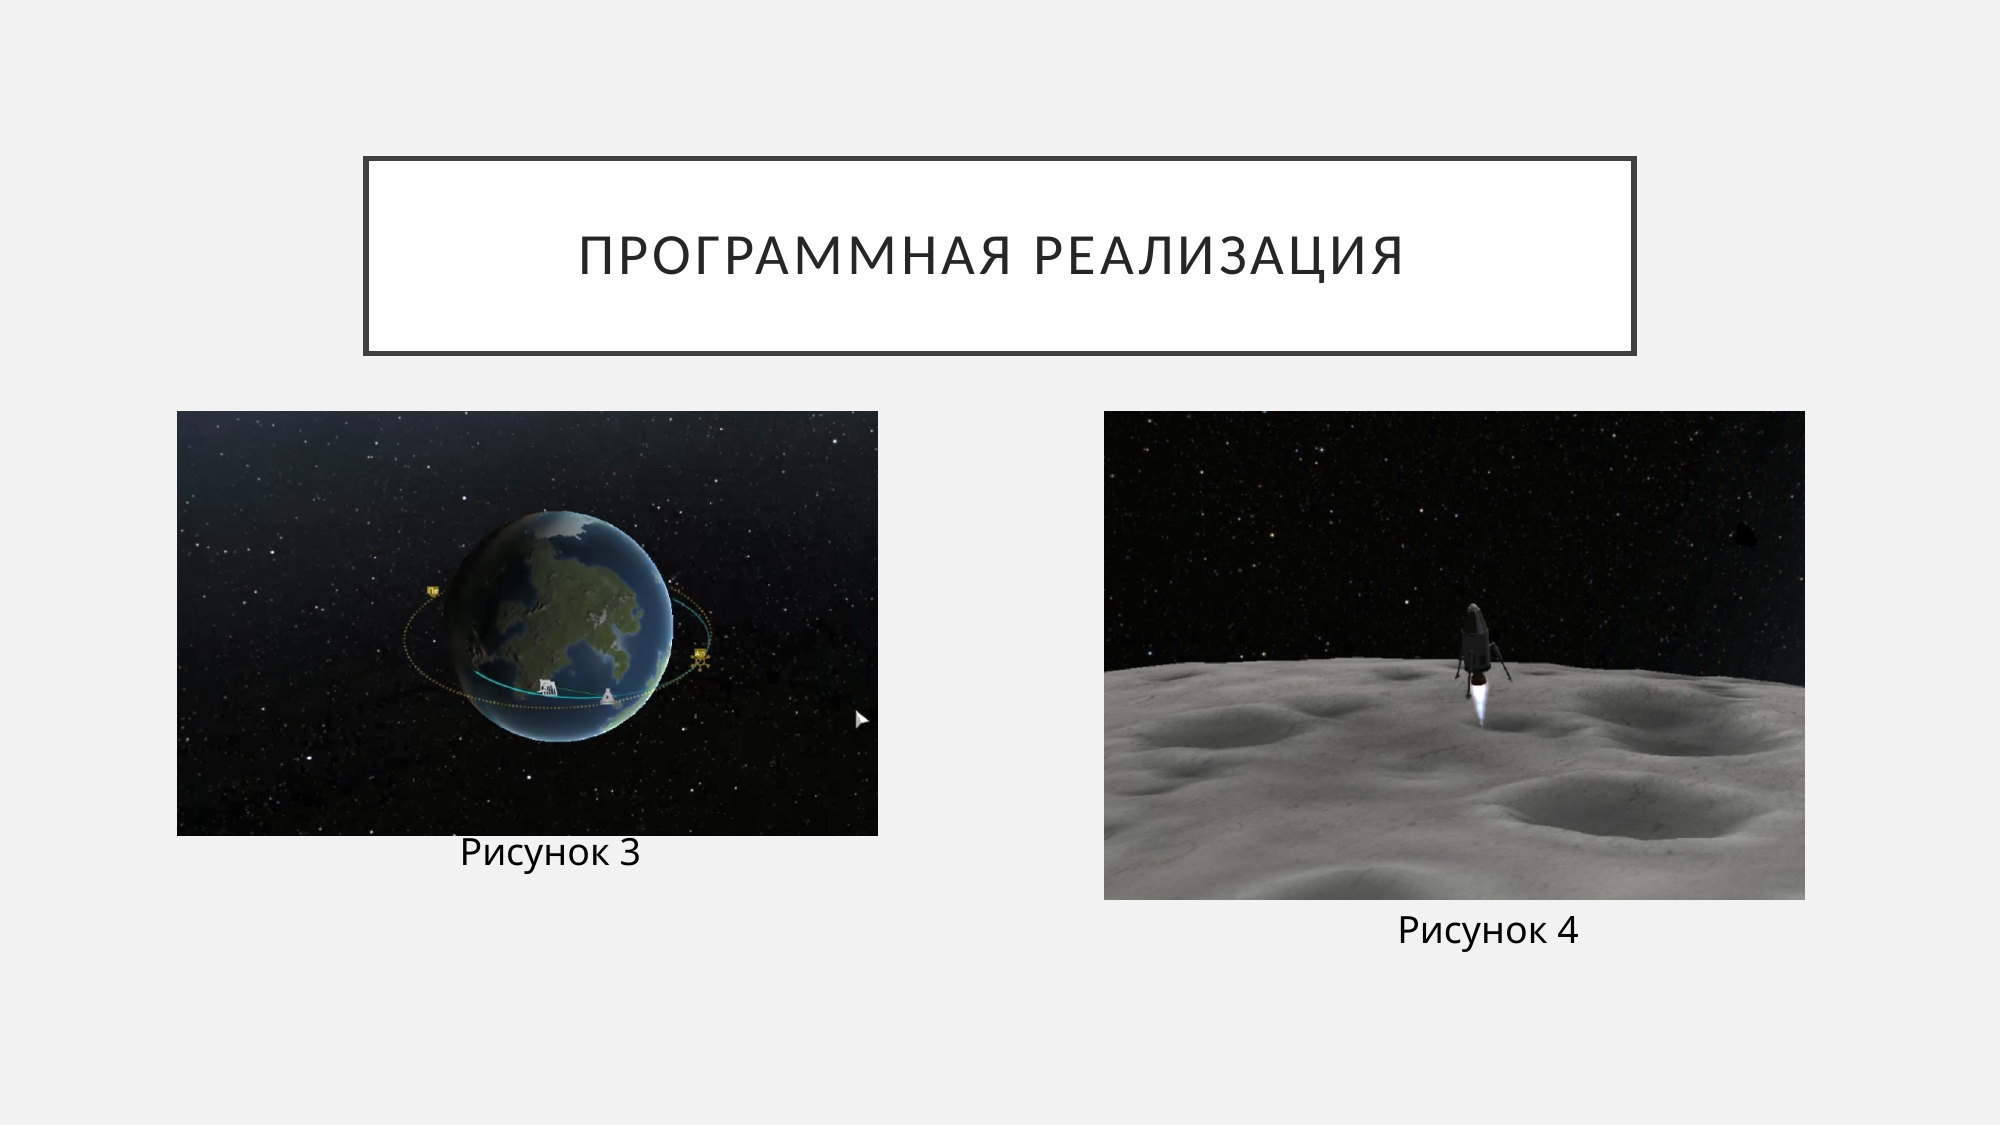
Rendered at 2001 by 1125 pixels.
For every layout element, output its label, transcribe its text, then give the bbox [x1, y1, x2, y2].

title Программная реализация [363, 156, 1637, 356]
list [1103, 411, 1805, 900]
text_box Рисунок 4 [1382, 900, 1736, 959]
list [177, 411, 879, 836]
text_box Рисунок 3 [444, 836, 706, 881]
